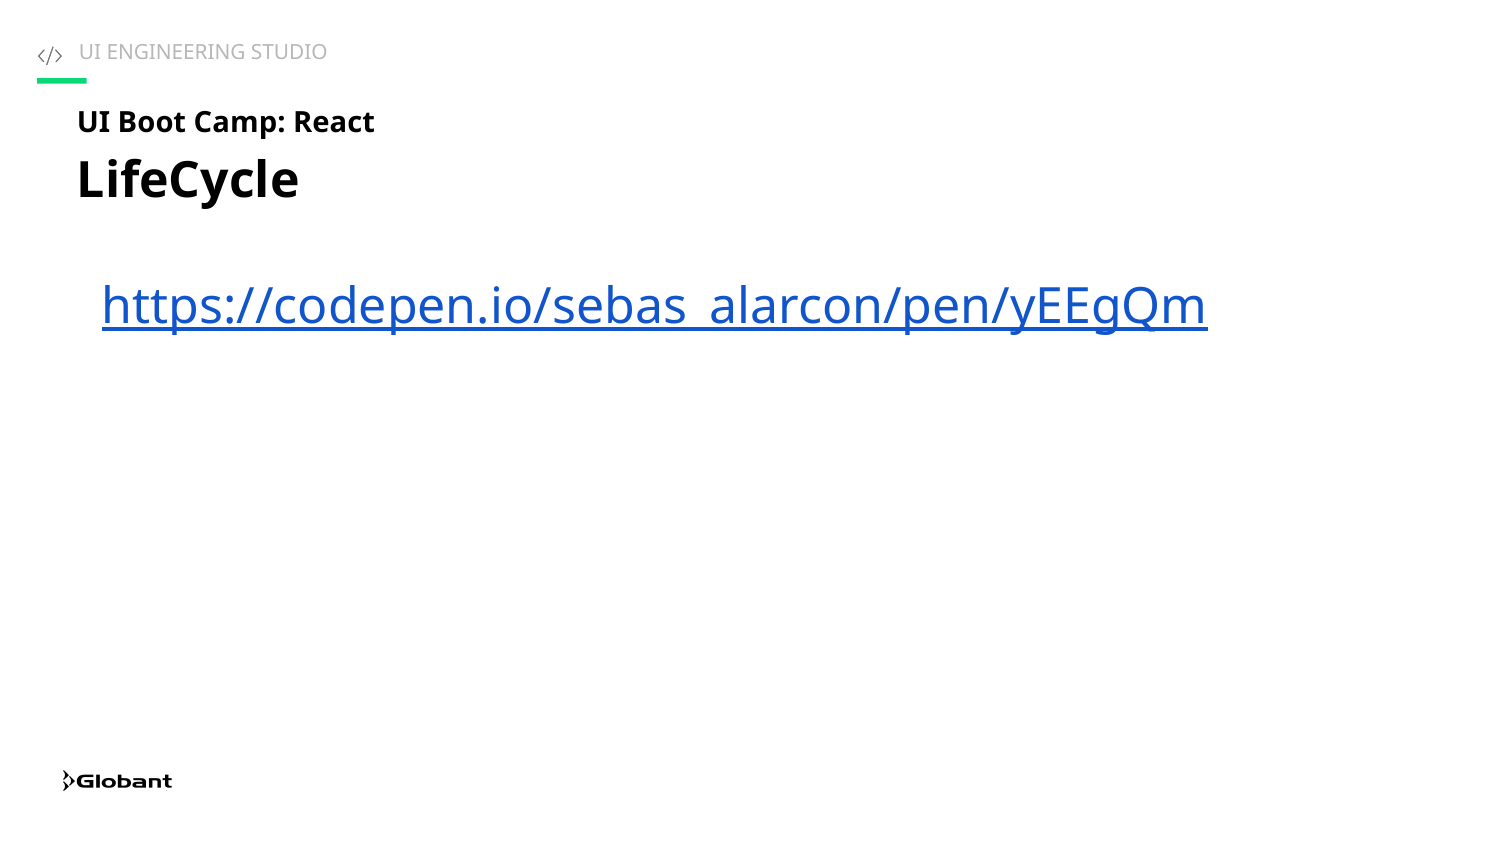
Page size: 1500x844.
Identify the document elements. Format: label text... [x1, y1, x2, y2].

text_box UI ENGINEERING STUDIO [64, 29, 632, 69]
picture [62, 770, 172, 791]
text_box [37, 78, 87, 84]
picture [36, 45, 63, 66]
text_box https://codepen.io/sebas_alarcon/pen/yEEgQm [86, 258, 1404, 560]
text_box UI Boot Camp: React LifeCycle [61, 83, 912, 227]
